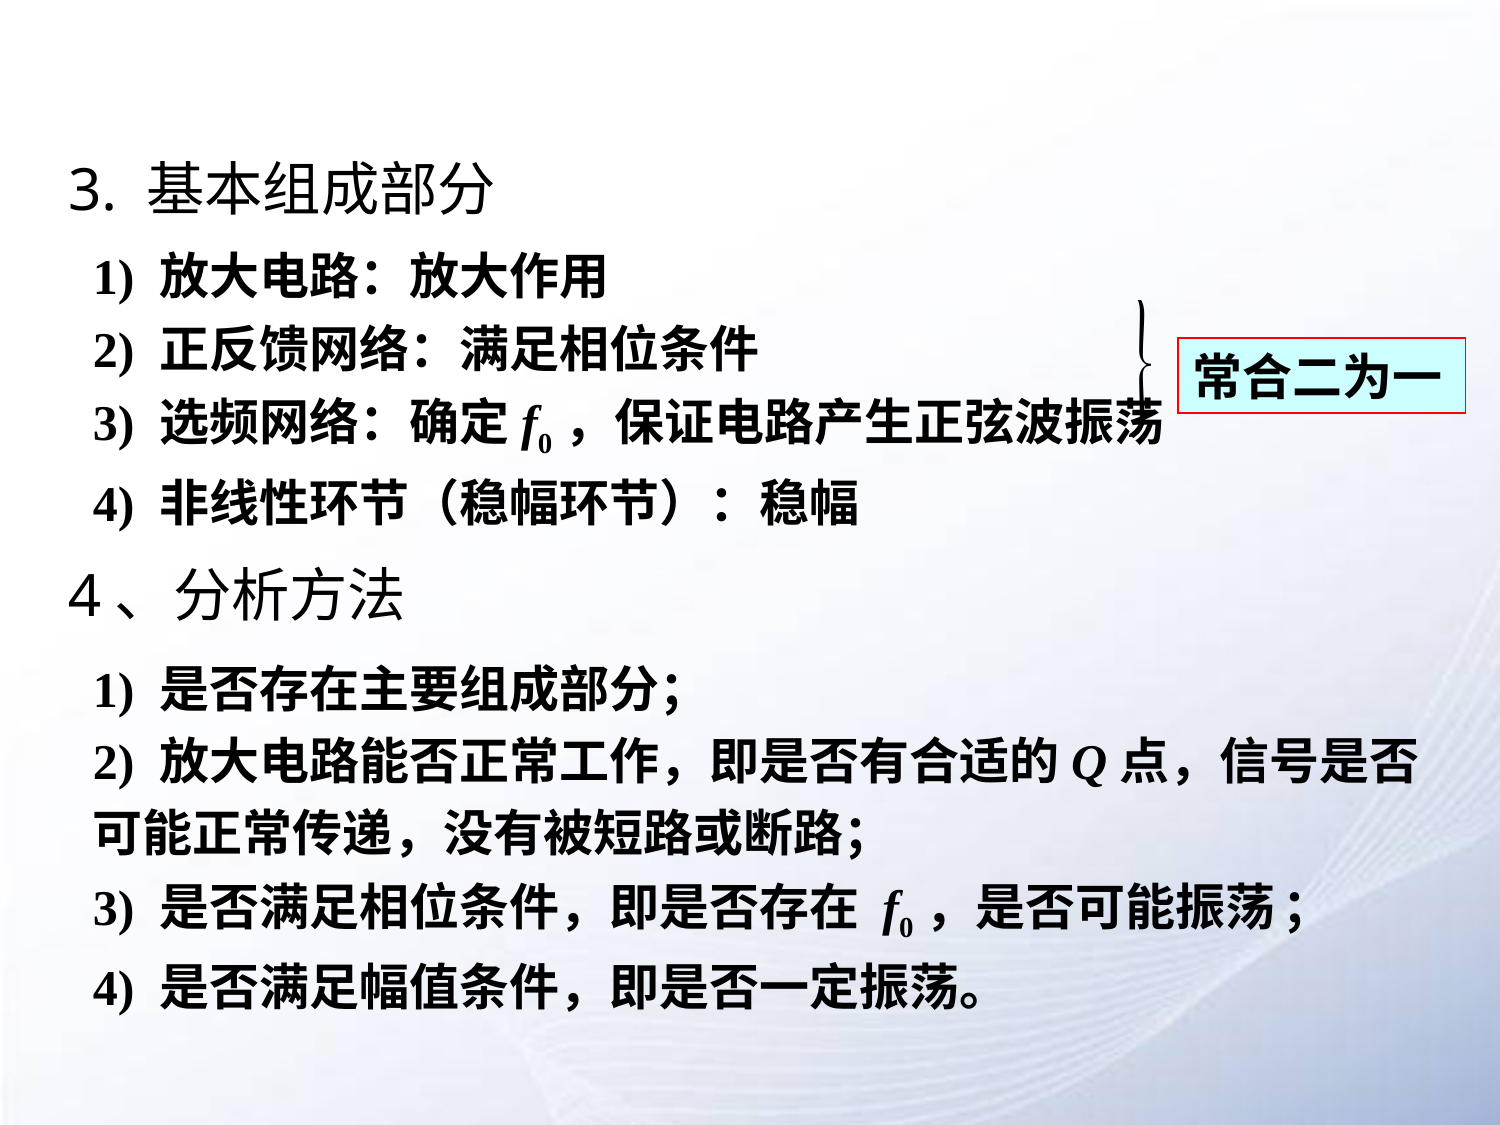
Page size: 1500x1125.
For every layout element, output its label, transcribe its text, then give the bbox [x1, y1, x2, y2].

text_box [1065, 300, 1466, 451]
text_box 1) 放大电路：放大作用 2) 正反馈网络：满足相位条件 3) 选频网络：确定f0，保证电路产生正弦波振荡 4) 非线性环节（稳幅环节）：稳幅 [78, 225, 1204, 539]
text_box 4、分析方法 [53, 550, 591, 636]
text_box 1) 是否存在主要组成部分； 2) 放大电路能否正常工作，即是否有合适的Q点，信号是否可能正常传递，没有被短路或断路； 3) 是否满足相位条件，即是否存在 f0，是否可能振荡 ； 4) 是否满足幅值条件，即是否一定振荡。 [78, 638, 1450, 1023]
picture [0, 0, 1500, 1125]
title 3. 基本组成部分 [52, 136, 729, 238]
